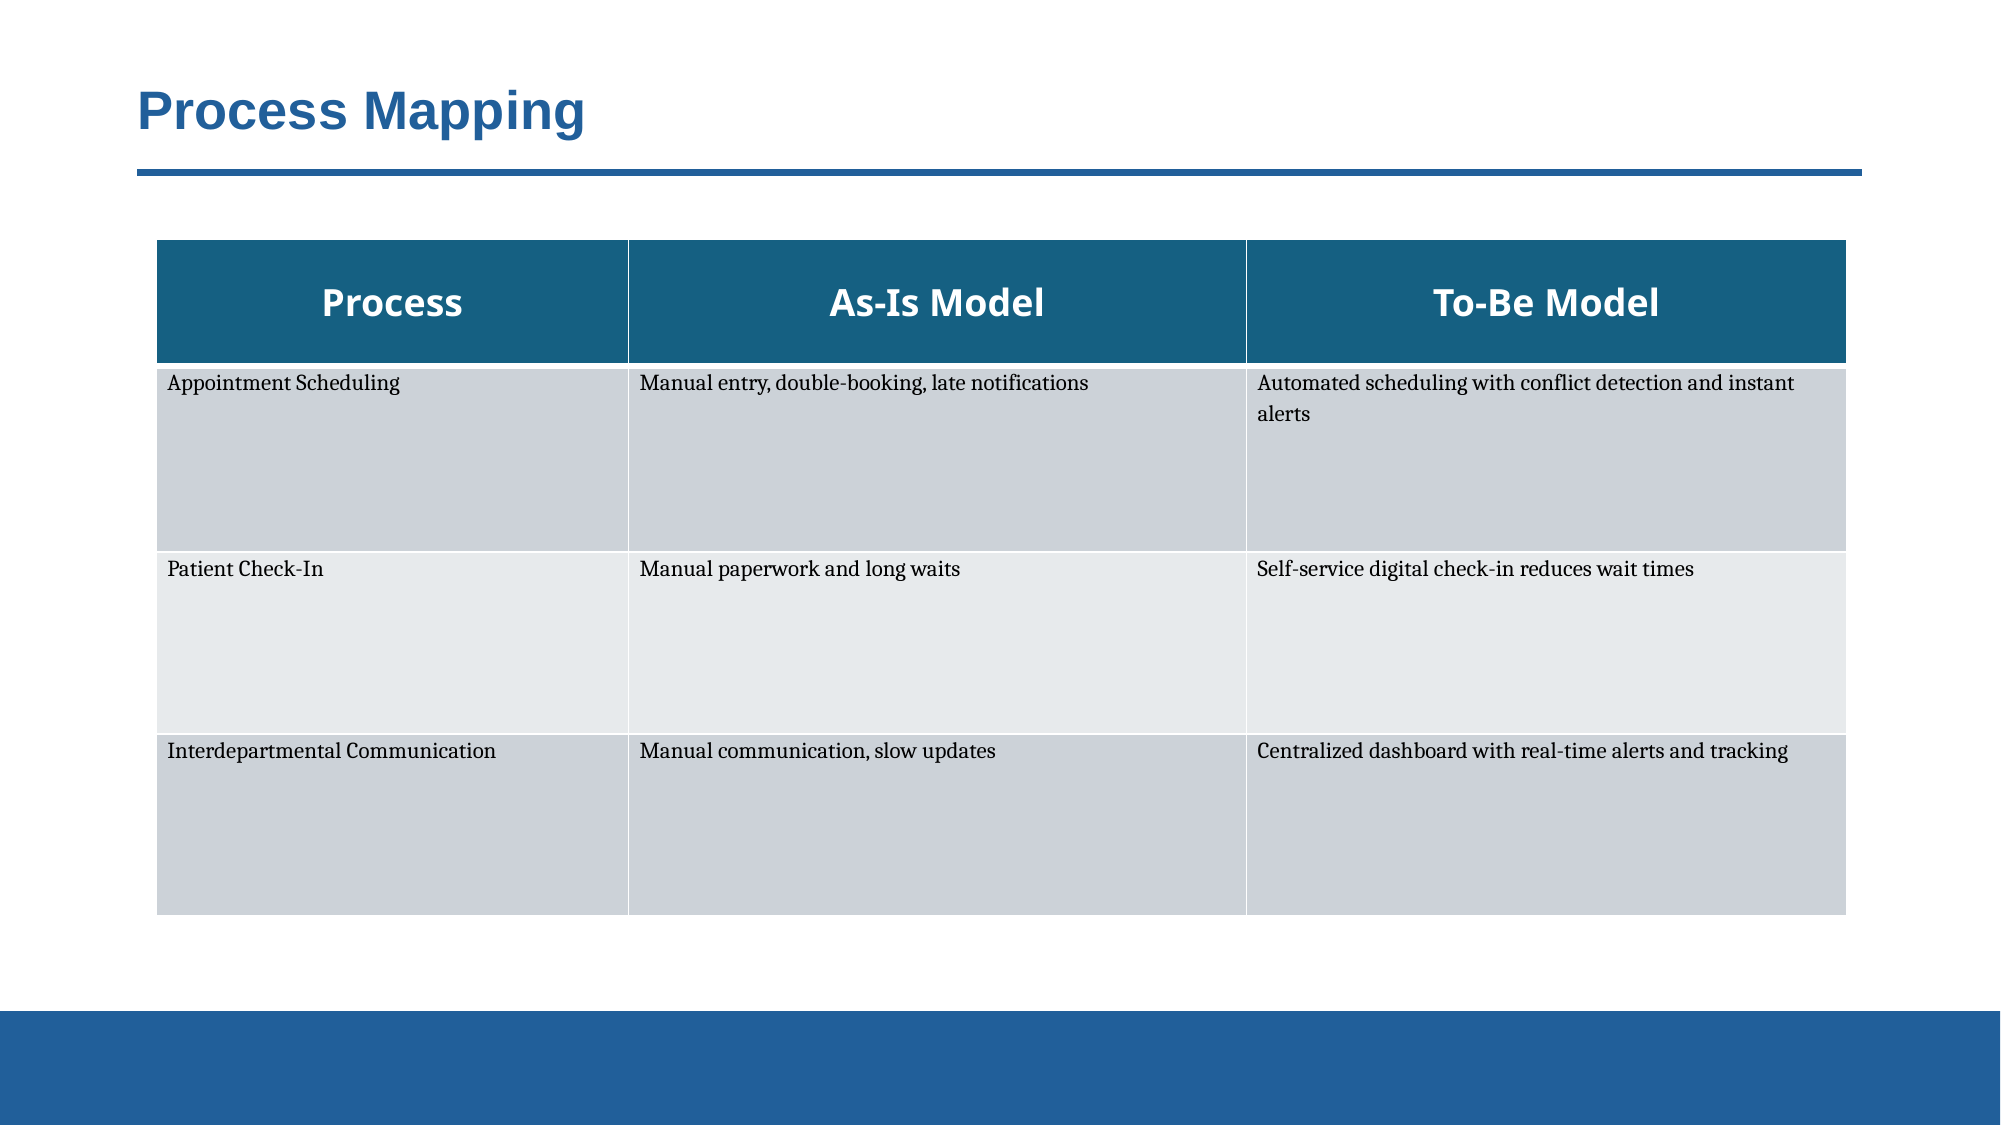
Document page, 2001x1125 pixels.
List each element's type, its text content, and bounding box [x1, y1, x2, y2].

table_cell Self-service digital check-in reduces wait times [1247, 553, 1846, 733]
table_header Process [157, 240, 628, 363]
table_cell Manual paperwork and long waits [629, 553, 1246, 733]
title Process Mapping [122, 55, 1847, 168]
table_header To-Be Model [1247, 240, 1846, 363]
table_cell Automated scheduling with conflict detection and instant alerts [1247, 369, 1846, 551]
table_cell Manual entry, double-booking, late notifications [629, 369, 1246, 551]
table_cell Interdepartmental Communication [157, 735, 628, 915]
table_cell Appointment Scheduling [157, 369, 628, 551]
table_cell Patient Check-In [157, 553, 628, 733]
table_header As-Is Model [629, 240, 1246, 363]
table_cell Centralized dashboard with real-time alerts and tracking [1247, 735, 1846, 915]
table_cell Manual communication, slow updates [629, 735, 1246, 915]
